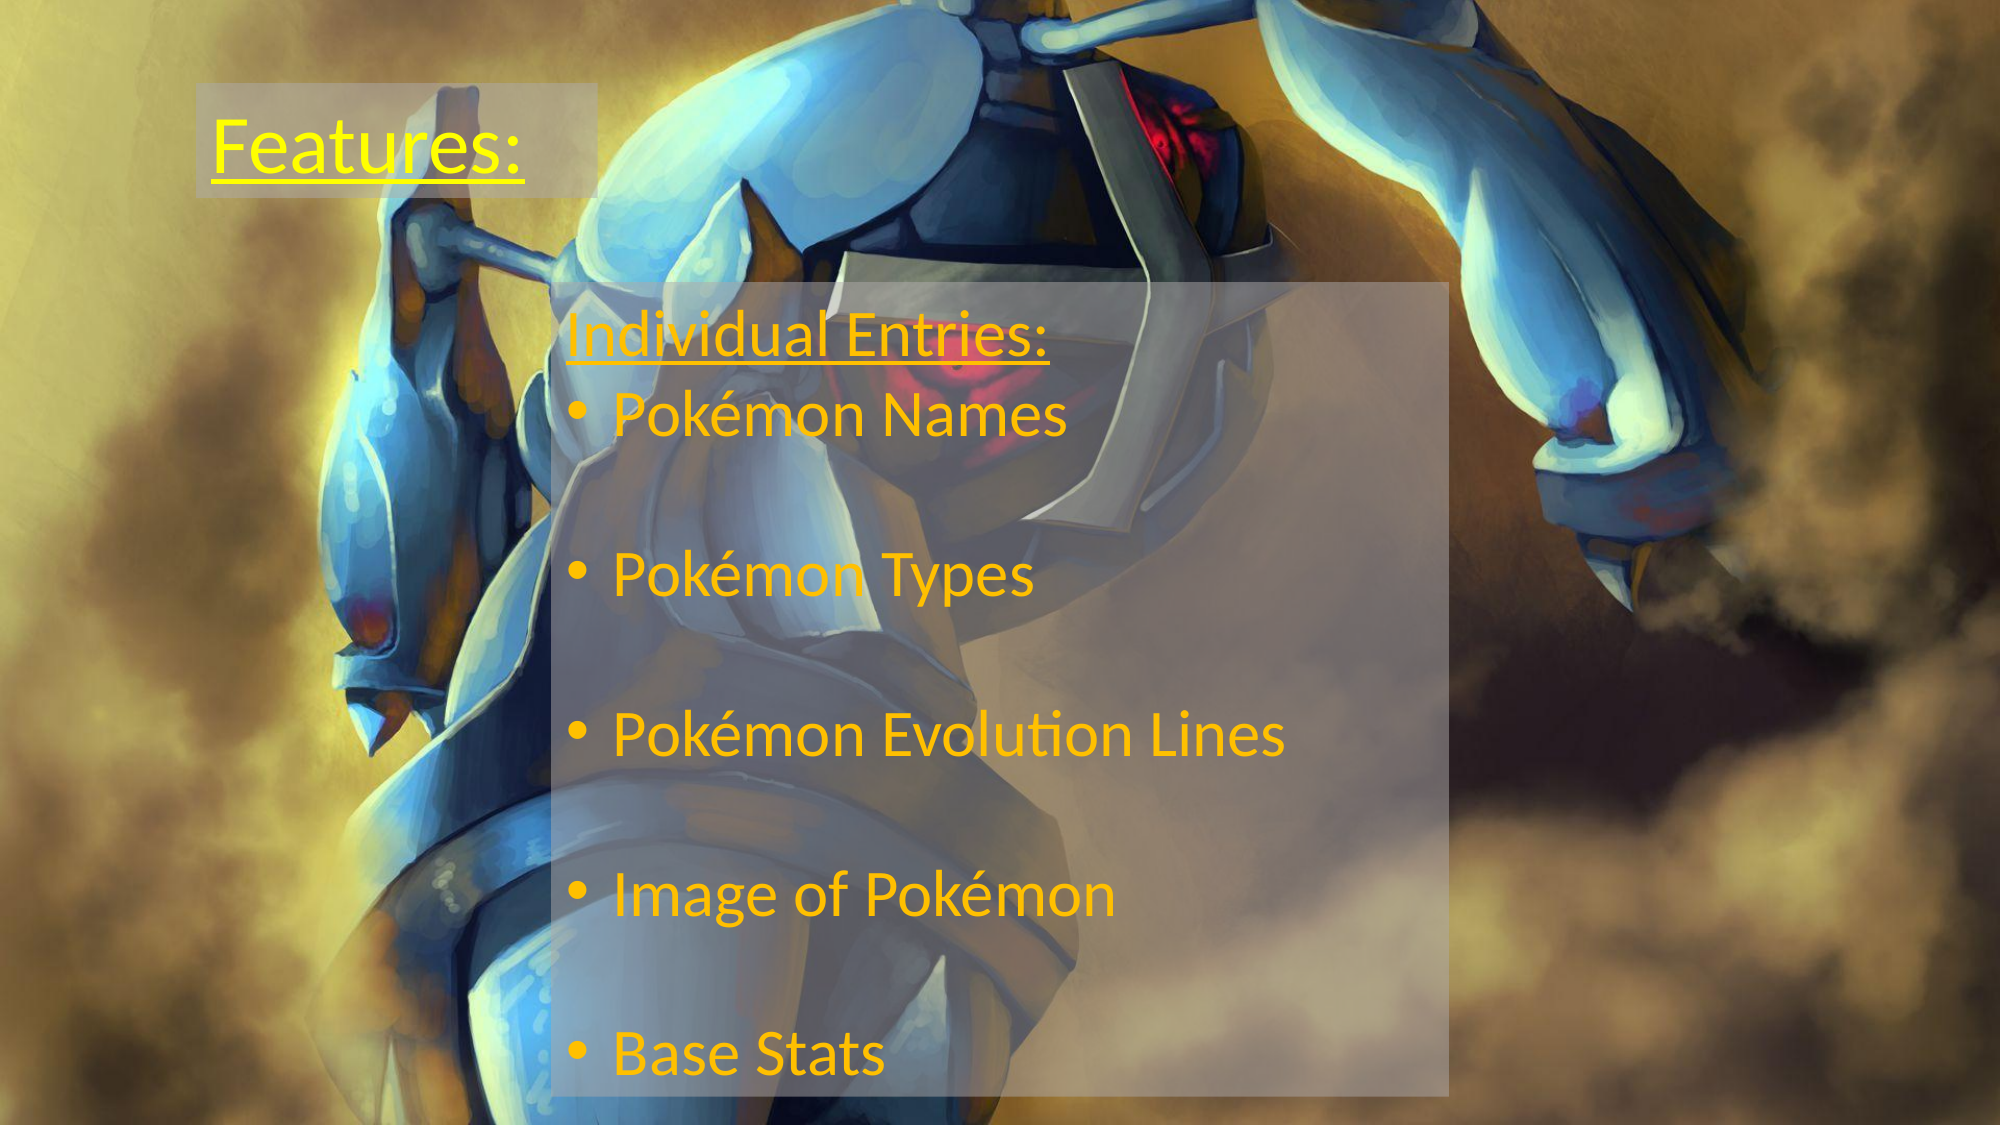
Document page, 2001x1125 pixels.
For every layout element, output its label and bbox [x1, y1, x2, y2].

list [0, 0, 2000, 1125]
